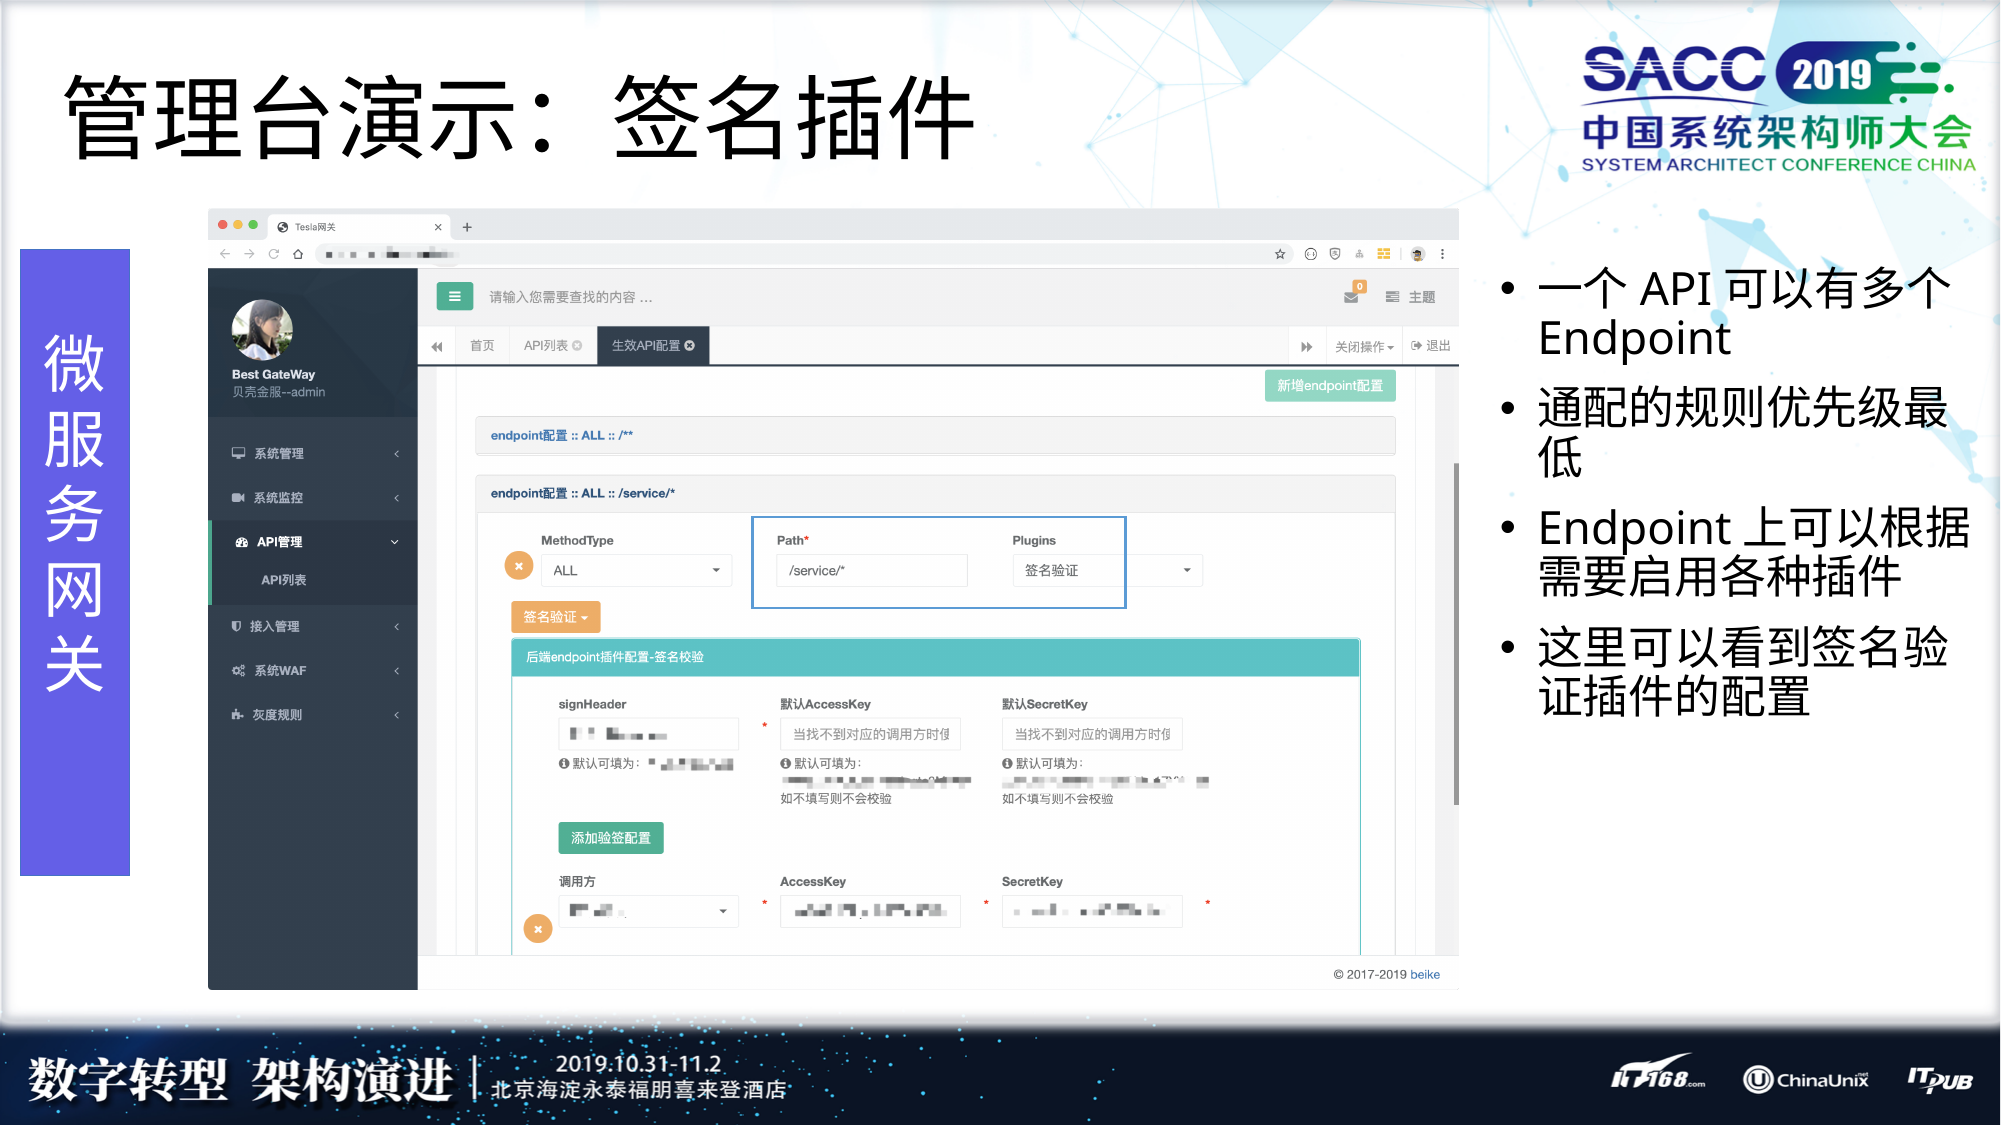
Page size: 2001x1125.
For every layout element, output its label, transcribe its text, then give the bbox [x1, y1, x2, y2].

list 一个API可以有多个Endpoint 通配的规则优先级最低 Endpoint上可以根据需要启用各种插件 这里可以看到签名验证插件的配置 [1491, 257, 1981, 984]
title 管理台演示：签名插件 [52, 14, 1779, 233]
text_box 微服务 网关 [20, 249, 130, 876]
picture [0, 0, 2001, 1125]
